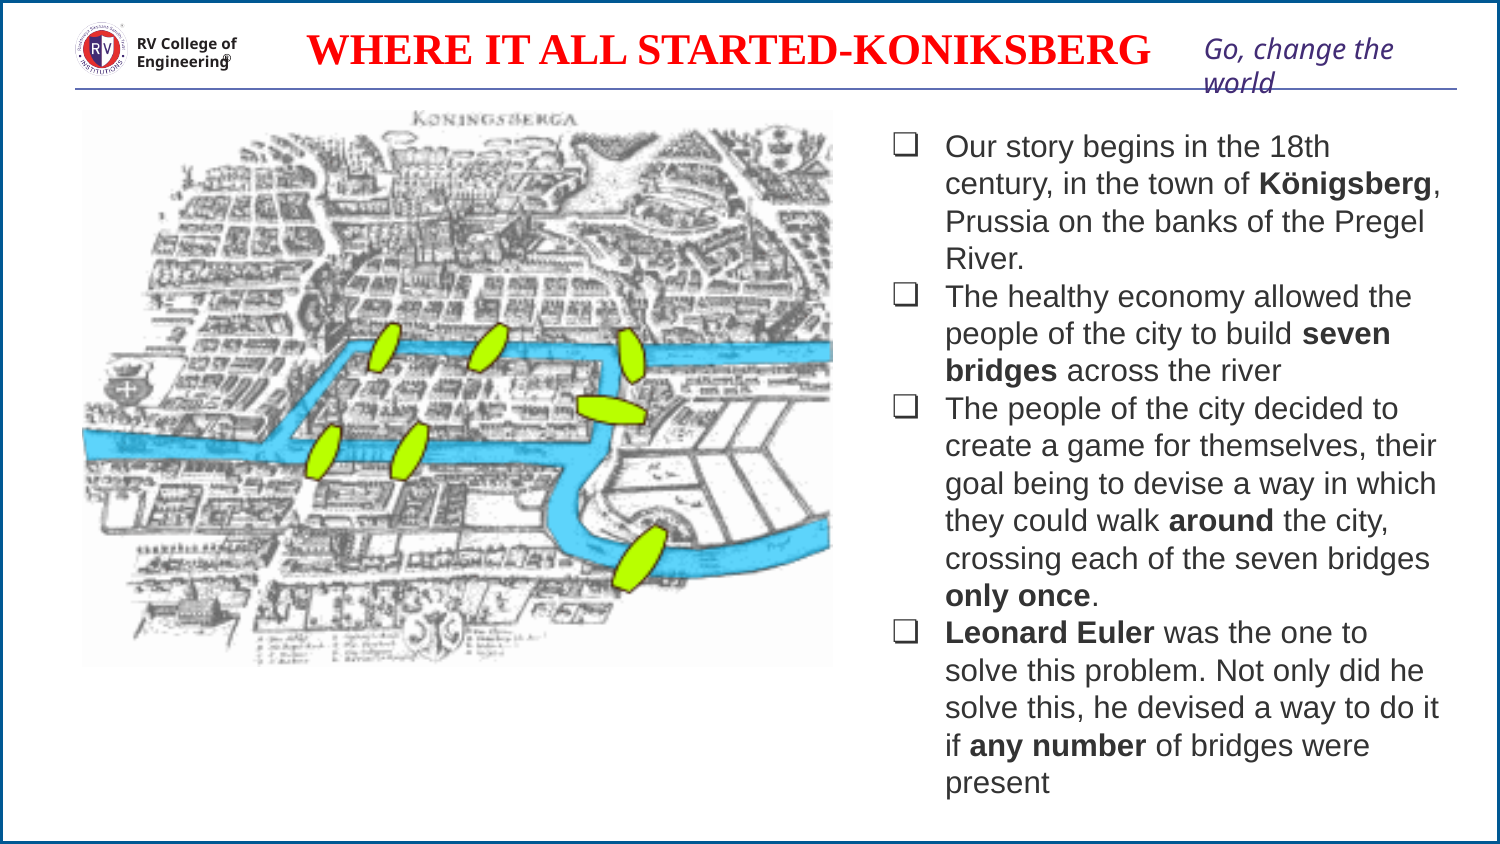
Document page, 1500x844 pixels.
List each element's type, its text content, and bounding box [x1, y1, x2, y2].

list uhhdffffffff [75, 102, 1457, 794]
text_box Our story begins in the 18th century, in the town of Königsberg, Prussia on the banks of the Pregel River. The healthy economy allowed the people of the city to build seven bridges across the river The people of the city decided to create a game for themselves, their goal being to devise a way in which they could walk around the city, crossing each of the seven bridges only once. Leonard Euler was the one to solve this problem. Not only did he solve this, he devised a way to do it if any number of bridges were present [855, 111, 1459, 815]
title WHERE IT ALL STARTED-KONIKSBERG [255, 20, 1203, 82]
picture [82, 109, 833, 667]
picture [75, 22, 128, 76]
